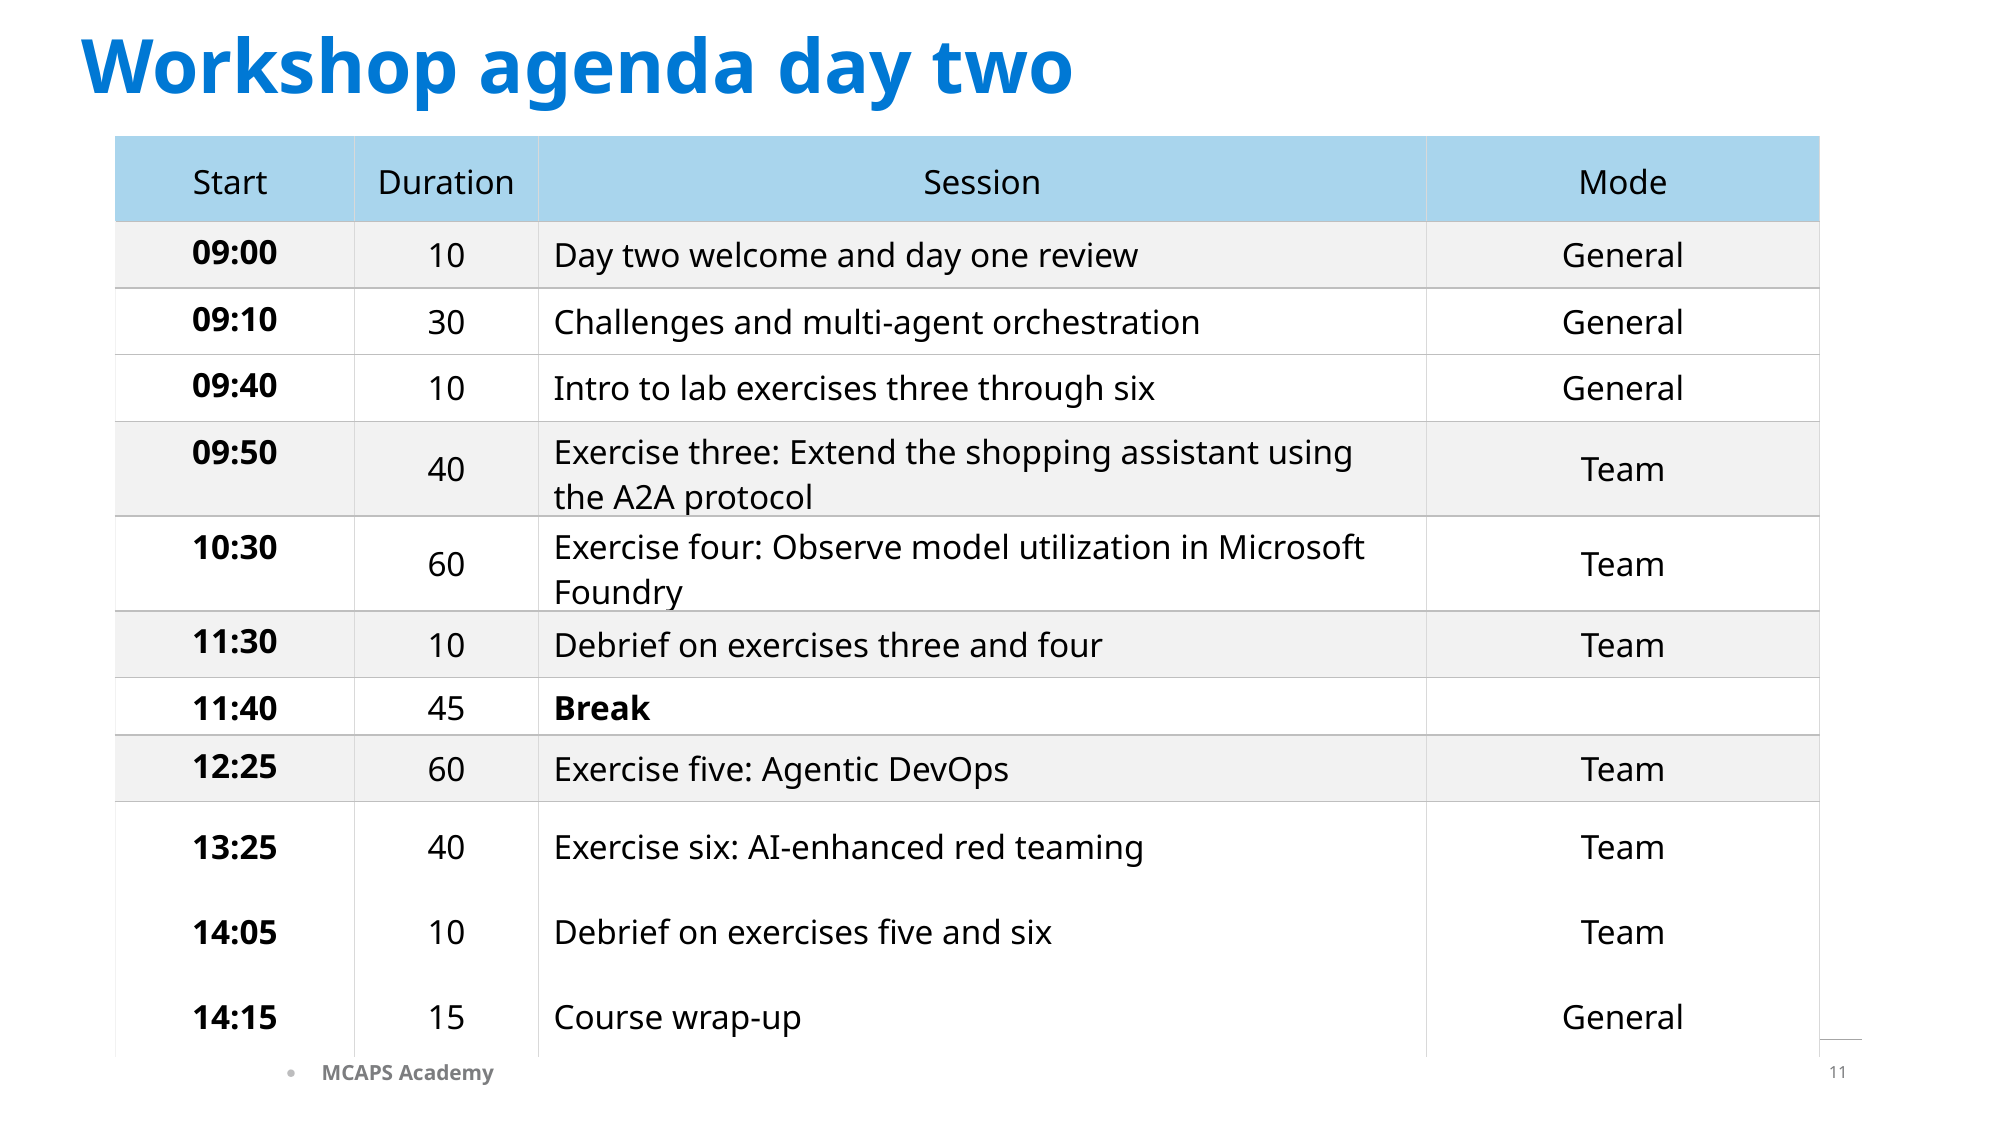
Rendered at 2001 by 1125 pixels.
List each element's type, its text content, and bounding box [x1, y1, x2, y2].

table_cell 15 [355, 972, 538, 1057]
table_cell General [1427, 355, 1819, 421]
table_cell Team [1427, 612, 1819, 677]
table_cell 60 [355, 736, 538, 801]
slide_number 11 [1412, 1054, 1863, 1088]
table_cell 09:10 [116, 289, 354, 354]
table_header Session [539, 136, 1426, 221]
table_header Duration [355, 136, 538, 221]
table_cell 40 [355, 802, 538, 887]
table_cell 14:05 [116, 887, 354, 972]
table_cell 10 [355, 887, 538, 972]
table_cell 11:30 [116, 612, 354, 677]
table_cell 10:30 [116, 517, 354, 610]
table_cell 40 [355, 422, 538, 515]
table_cell 09:40 [116, 355, 354, 421]
table_cell Day two welcome and day one review [539, 222, 1426, 287]
table_header Mode [1427, 136, 1819, 221]
table_cell [1427, 678, 1819, 734]
table_cell 09:50 [116, 422, 354, 515]
table_cell Intro to lab exercises three through six [539, 355, 1426, 421]
table_cell General [1427, 289, 1819, 354]
table_cell 30 [355, 289, 538, 354]
table_cell Exercise three: Extend the shopping assistant using the A2A protocol [539, 422, 1426, 515]
table_cell 09:00 [116, 222, 354, 287]
table_cell 10 [355, 222, 538, 287]
table_cell Course wrap-up [539, 972, 1426, 1057]
table_cell Debrief on exercises three and four [539, 612, 1426, 677]
table_cell Break [539, 678, 1426, 734]
table_cell Debrief on exercises five and six [539, 887, 1426, 972]
table_cell Exercise six: AI-enhanced red teaming [539, 802, 1426, 887]
table_cell 14:15 [116, 972, 354, 1057]
table_cell 12:25 [116, 736, 354, 801]
table_cell Team [1427, 736, 1819, 801]
table_cell 10 [355, 355, 538, 421]
table_cell Challenges and multi-agent orchestration [539, 289, 1426, 354]
table_cell Exercise five: Agentic DevOps [539, 736, 1426, 801]
table_cell General [1427, 222, 1819, 287]
table_cell Team [1427, 517, 1819, 610]
table_cell 45 [355, 678, 538, 734]
table_cell Team [1427, 887, 1819, 972]
title Workshop agenda day two [80, 28, 1913, 217]
table_cell General [1427, 972, 1819, 1057]
table_header Start [115, 136, 354, 221]
table_cell Exercise four: Observe model utilization in Microsoft Foundry [539, 517, 1426, 610]
table_cell 11:40 [116, 678, 354, 734]
table_cell Team [1427, 422, 1819, 515]
table_cell 13:25 [116, 802, 354, 887]
table_cell 60 [355, 517, 538, 610]
table_cell 10 [355, 612, 538, 677]
table_cell Team [1427, 802, 1819, 887]
